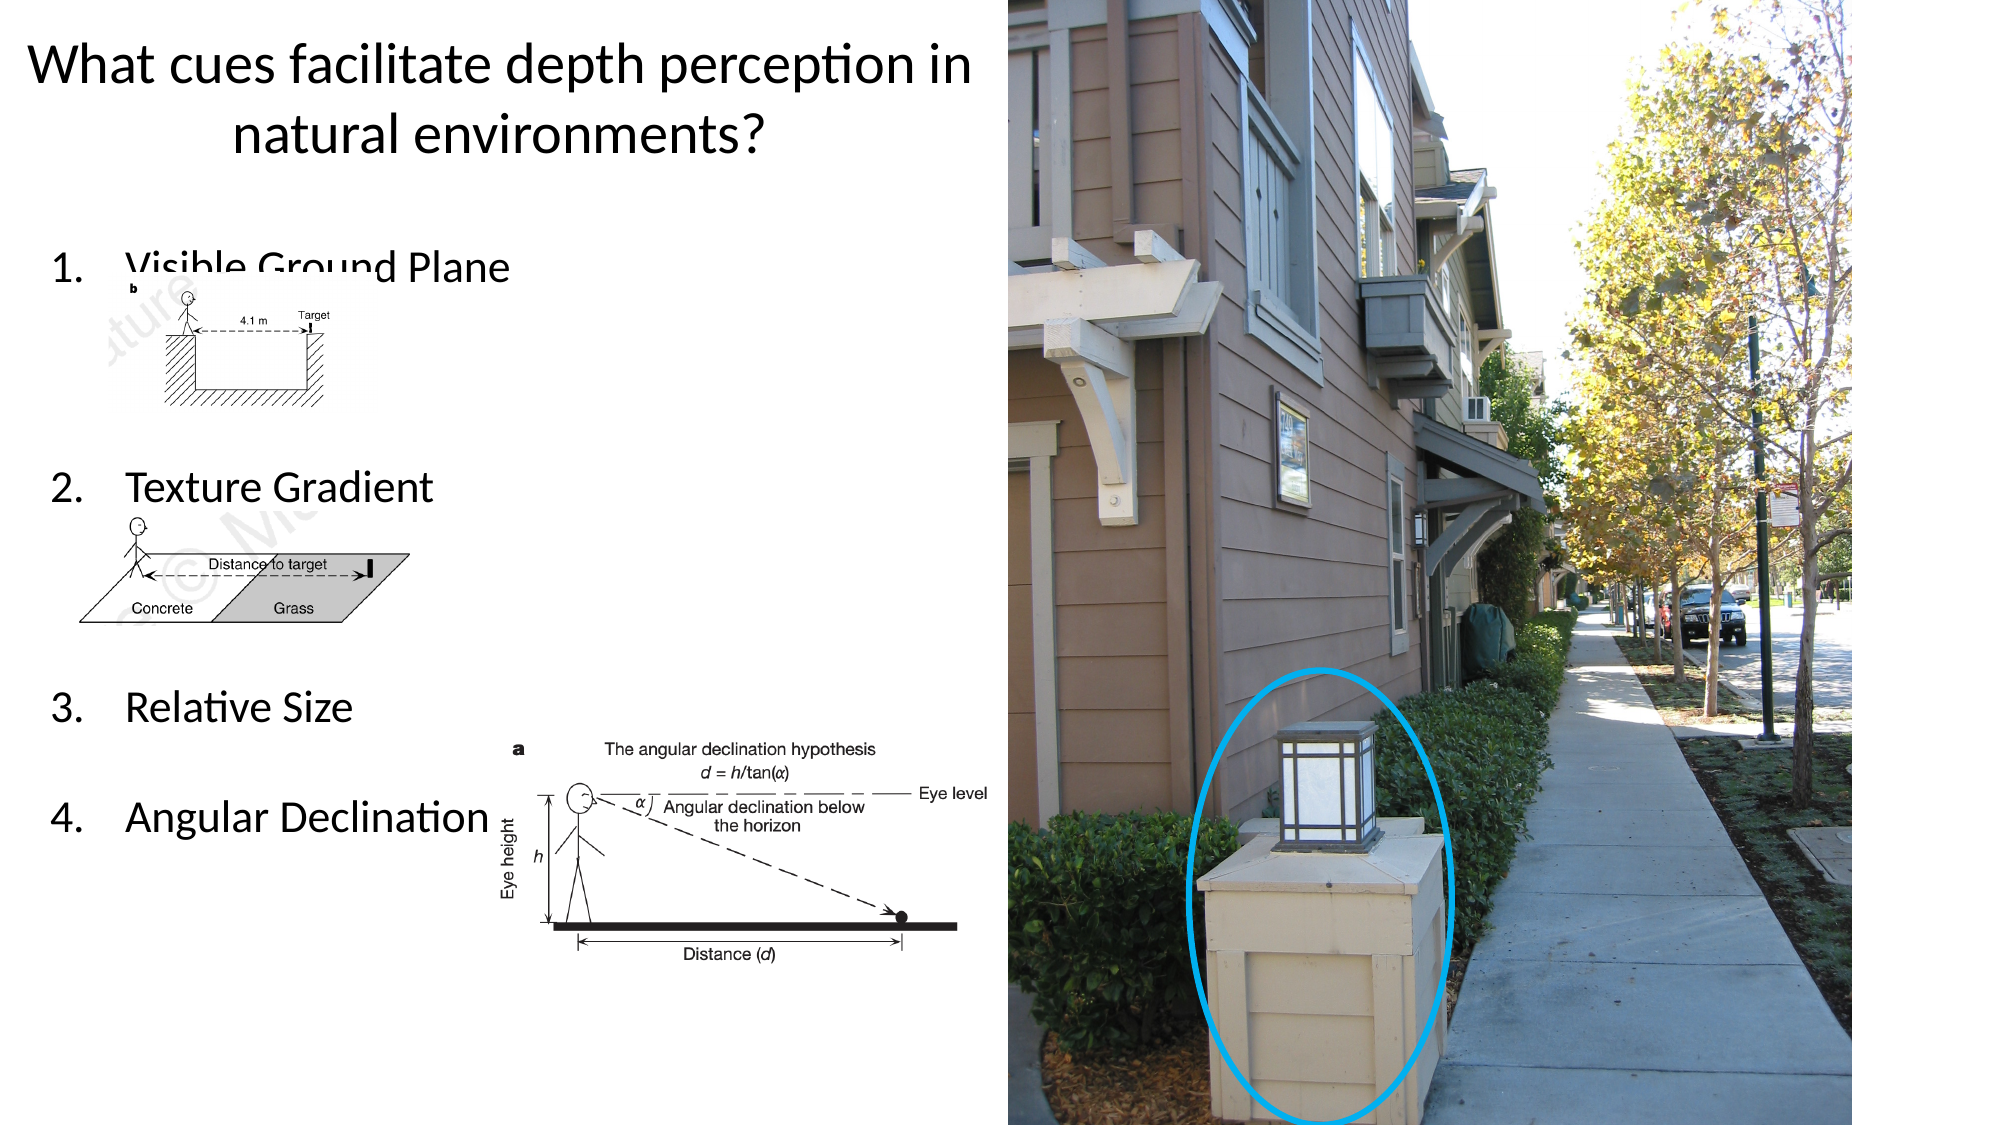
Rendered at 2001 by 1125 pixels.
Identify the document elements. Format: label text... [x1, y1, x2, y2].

picture [1193, 674, 1448, 1121]
picture [476, 0, 1852, 1125]
text_box What cues facilitate depth perception in natural environments? [0, 18, 1000, 173]
text_box Visible Ground Plane Texture Gradient Relative Size Angular Declination [35, 174, 992, 959]
picture [47, 511, 438, 626]
picture [108, 272, 378, 413]
